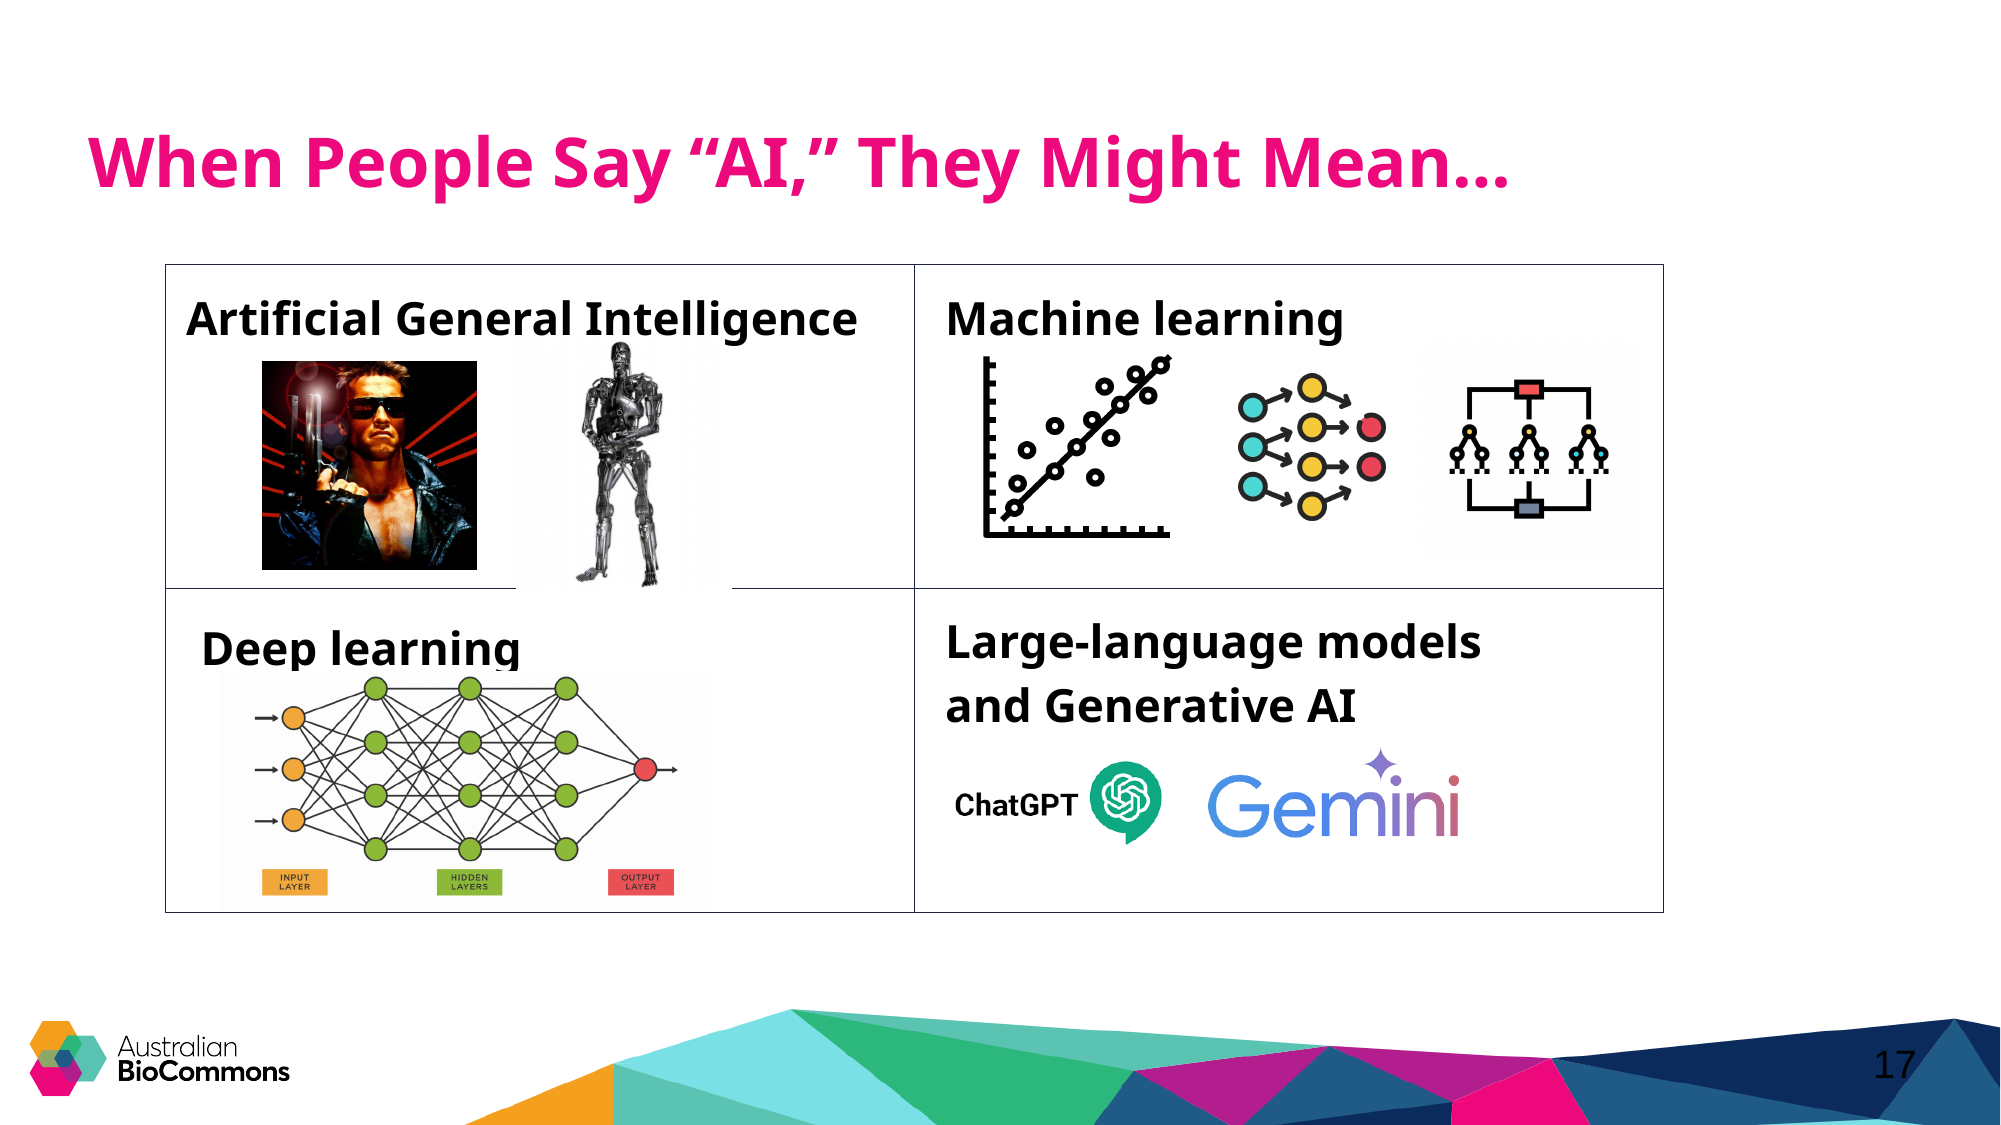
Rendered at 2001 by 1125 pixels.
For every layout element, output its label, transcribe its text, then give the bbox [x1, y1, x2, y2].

picture [1419, 339, 1639, 560]
picture [1208, 745, 1459, 838]
picture [11, 1014, 308, 1103]
picture [1238, 373, 1386, 521]
text_box [165, 264, 914, 588]
picture [262, 361, 478, 571]
title When People Say “AI,” They Might Mean… [68, 97, 1932, 223]
picture [428, 992, 2001, 1125]
text_box Deep learning [193, 604, 827, 683]
text_box [165, 588, 914, 913]
text_box Artificial General Intelligence [178, 273, 937, 352]
picture [937, 738, 1173, 870]
text_box [914, 588, 1664, 913]
picture [976, 350, 1177, 545]
text_box Machine learning [937, 273, 1571, 352]
slide_number ‹#› [1853, 1019, 1974, 1106]
text_box [914, 264, 1664, 588]
picture [218, 671, 711, 912]
text_box Large-language models and Generative AI [937, 597, 1571, 739]
picture [516, 337, 732, 589]
